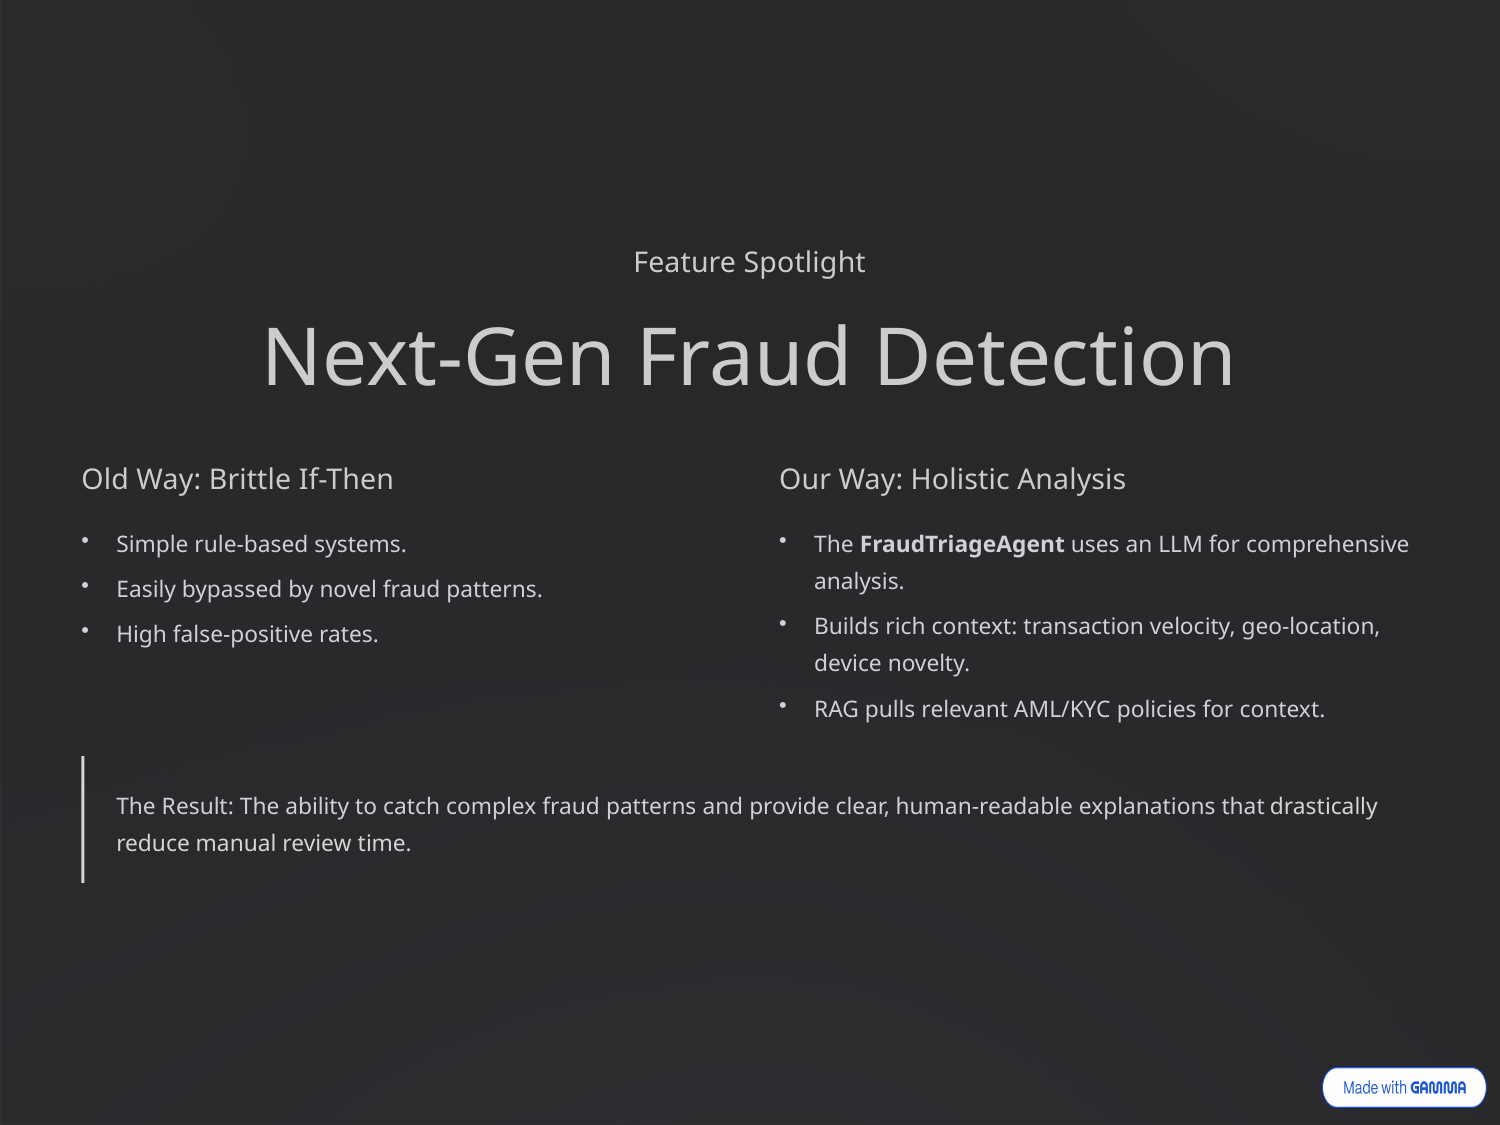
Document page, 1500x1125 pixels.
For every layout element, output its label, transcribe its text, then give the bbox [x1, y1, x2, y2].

text_box Our Way: Holistic Analysis [779, 460, 1134, 497]
text_box RAG pulls relevant AML/KYC policies for context. [779, 684, 1420, 722]
text_box The FraudTriageAgent uses an LLM for comprehensive analysis. [779, 519, 1420, 594]
text_box [81, 756, 85, 883]
picture [1316, 1059, 1493, 1116]
text_box Next-Gen Fraud Detection [252, 301, 1248, 402]
text_box The Result: The ability to catch complex fraud patterns and provide clear, human-readable explanations that drastically reduce manual review time. [116, 782, 1419, 857]
text_box Builds rich context: transaction velocity, geo-location, device novelty. [779, 602, 1420, 677]
text_box High false-positive rates. [81, 610, 722, 648]
text_box Easily bypassed by novel fraud patterns. [81, 564, 722, 603]
text_box Old Way: Brittle If-Then [81, 460, 398, 497]
text_box Feature Spotlight [604, 242, 896, 279]
text_box Simple rule-based systems. [81, 519, 722, 557]
